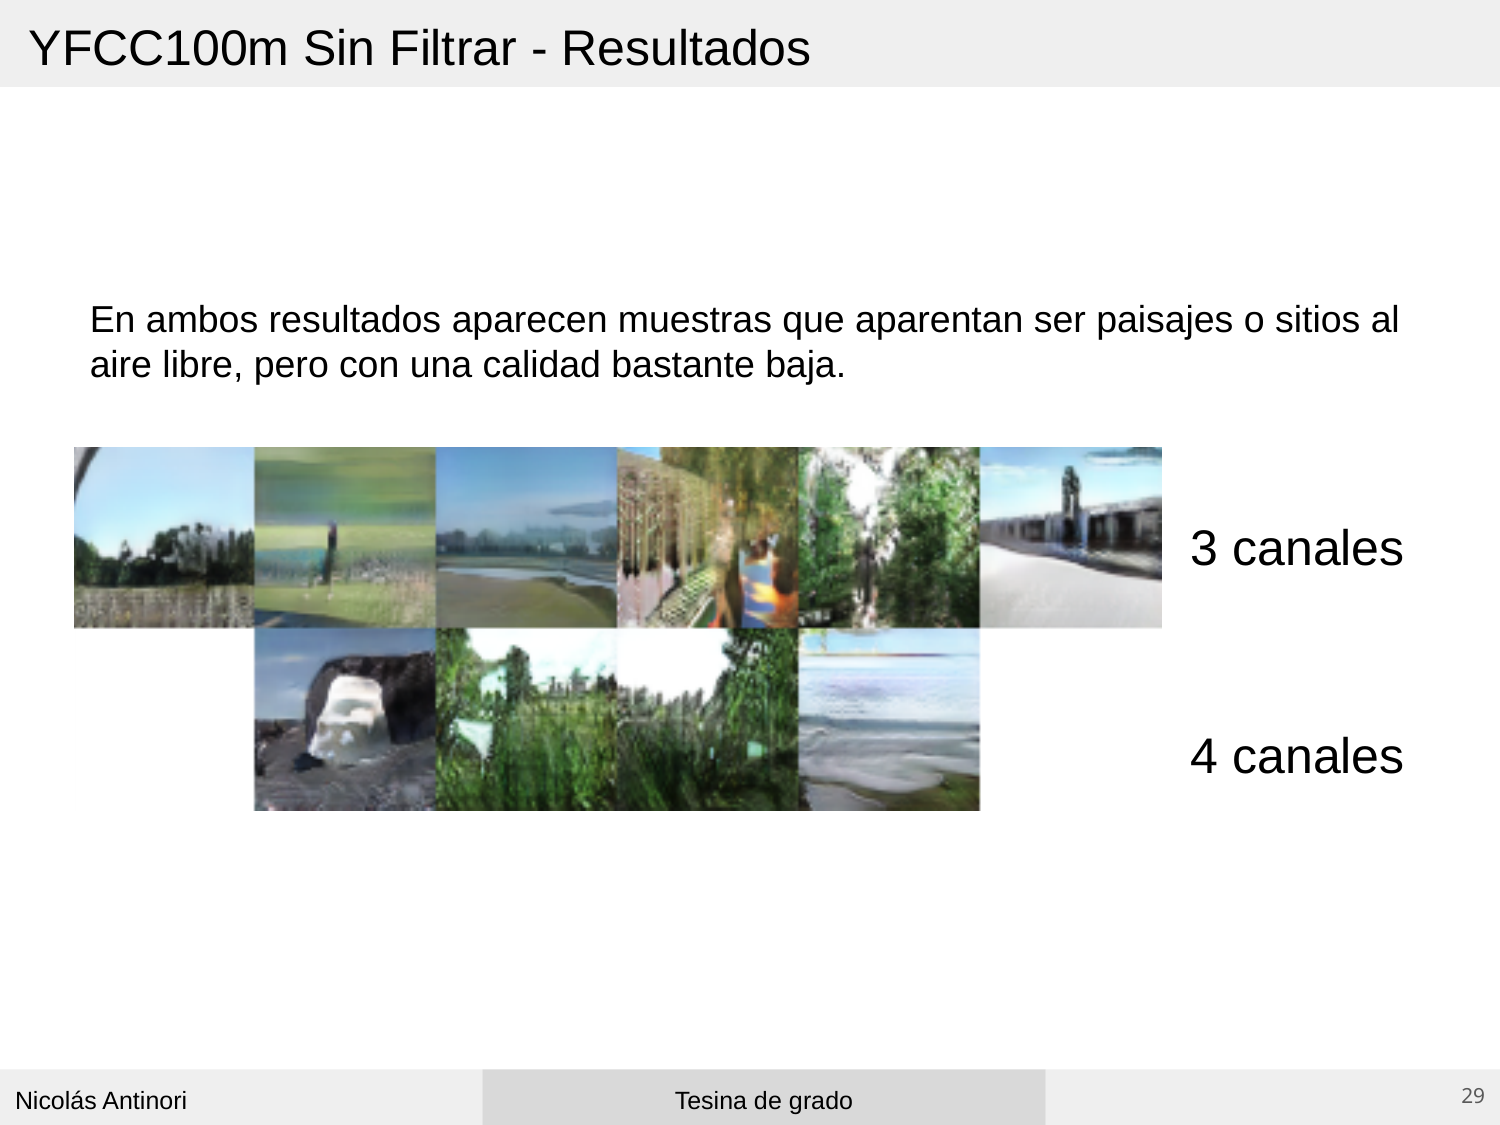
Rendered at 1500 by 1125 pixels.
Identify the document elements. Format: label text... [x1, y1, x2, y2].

text_box 3 canales [1175, 500, 1427, 563]
text_box 4 canales [1175, 708, 1427, 771]
text_box YFCC100m Sin Filtrar - Resultados [0, 0, 1500, 87]
text_box En ambos resultados aparecen muestras que aparentan ser paisajes o sitios al aire libre, pero con una calidad bastante baja. [74, 280, 1427, 409]
text_box Tesina de grado [482, 1069, 1046, 1125]
picture [74, 447, 1162, 811]
text_box Nicolás Antinori [0, 1069, 482, 1125]
slide_number ‹#› [1046, 1069, 1500, 1125]
